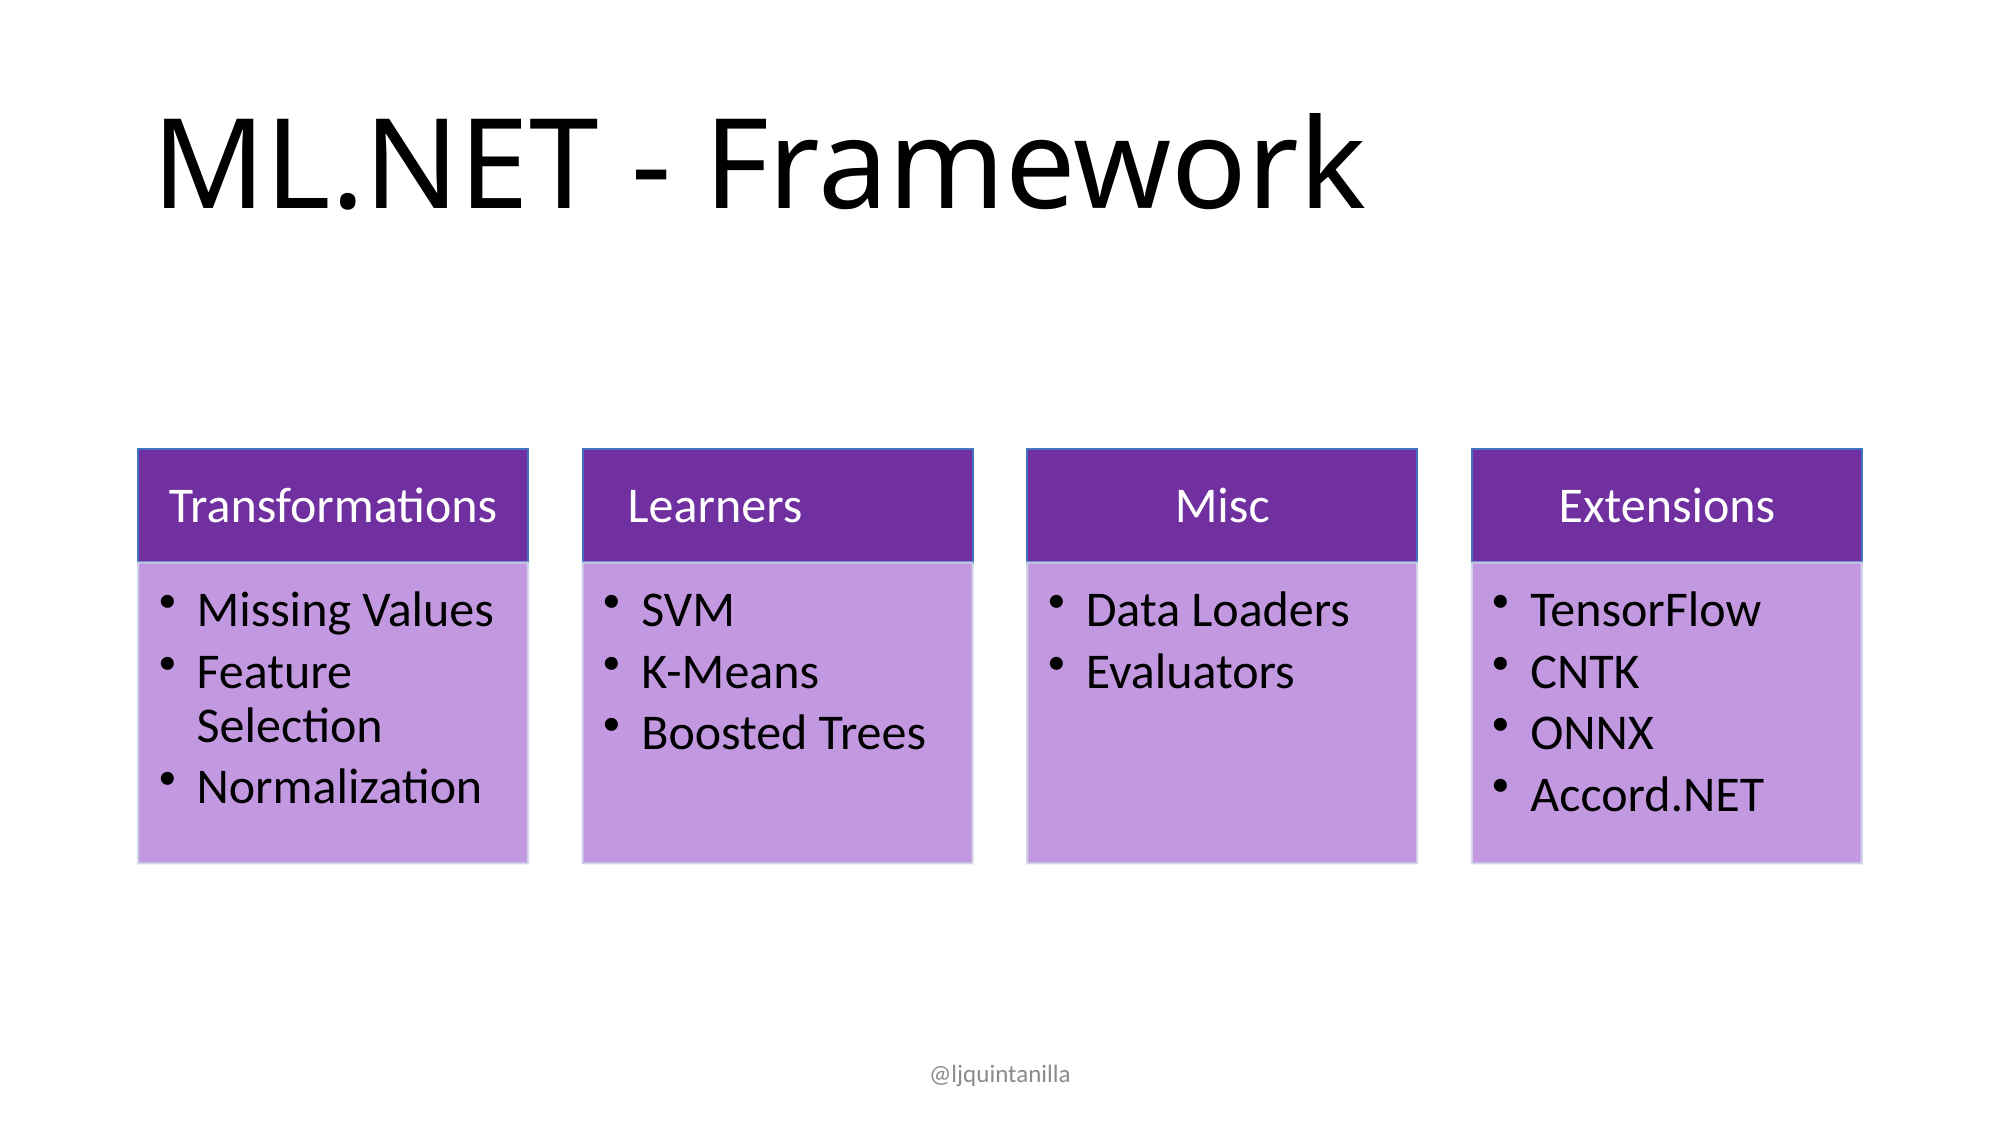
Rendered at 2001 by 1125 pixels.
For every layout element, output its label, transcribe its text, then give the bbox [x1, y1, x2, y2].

title ML.NET - Framework [137, 59, 1863, 278]
footer @ljquintanilla [662, 1042, 1338, 1103]
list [137, 299, 1863, 1014]
